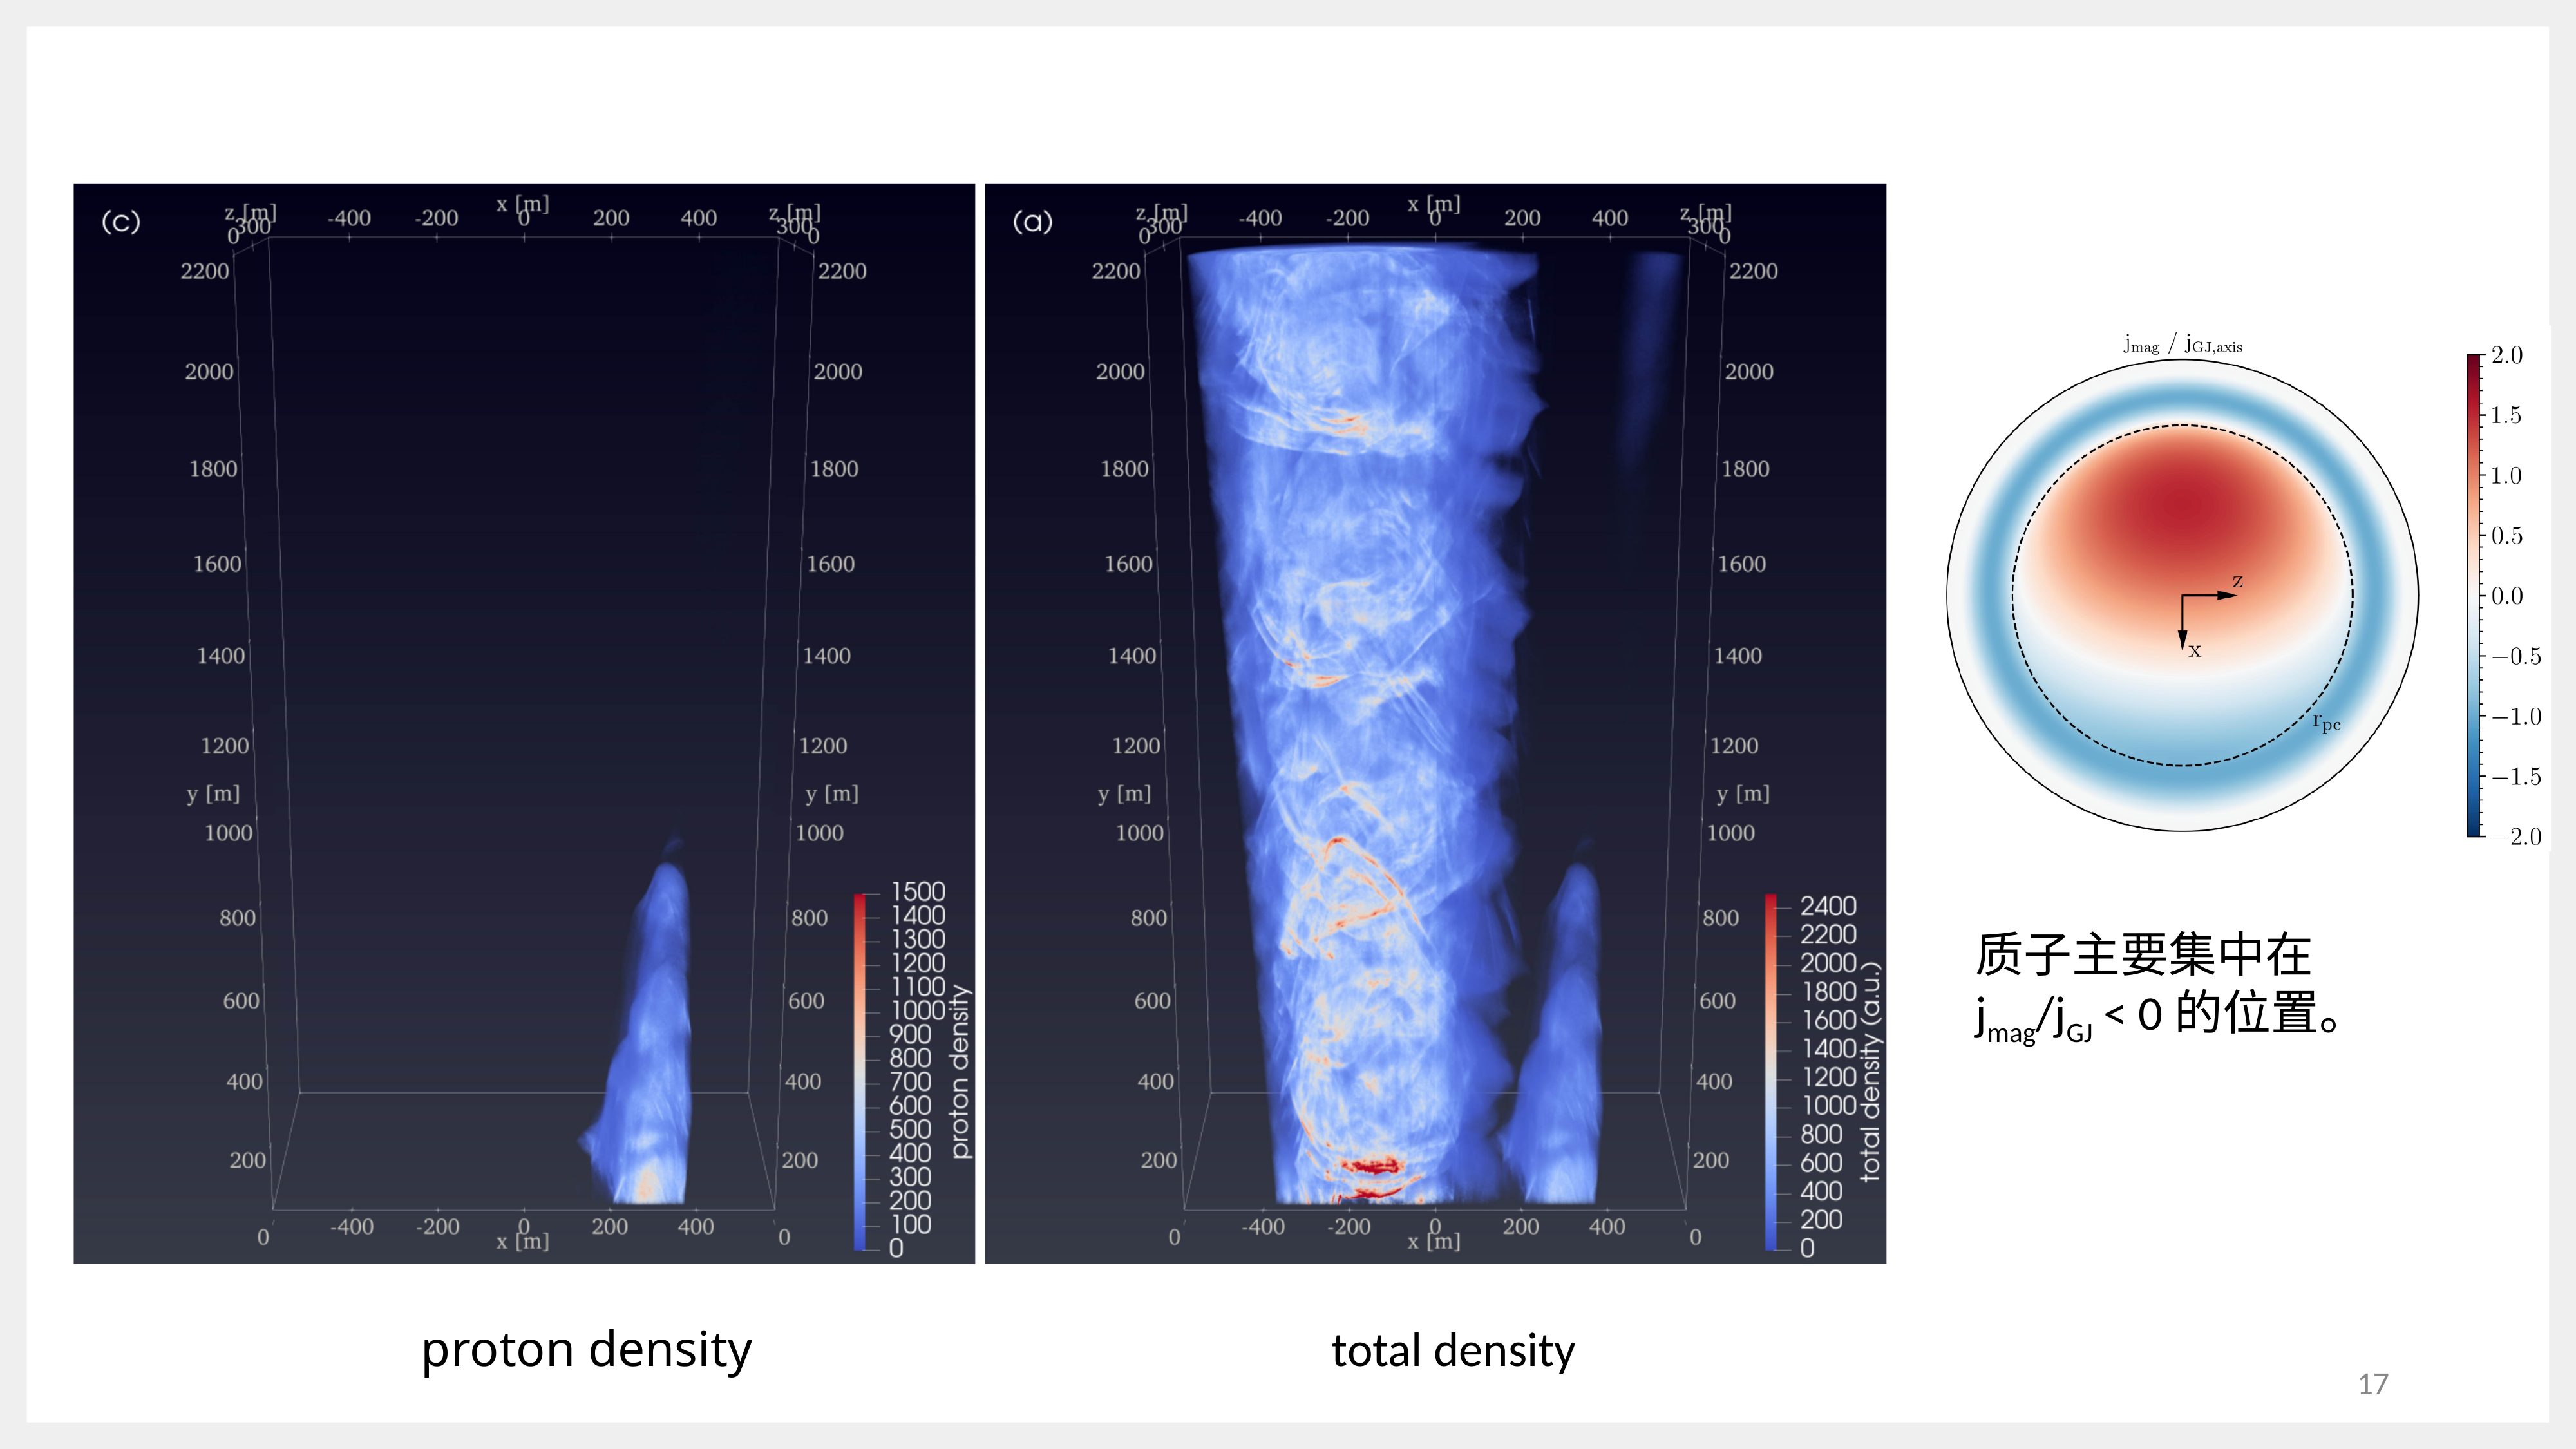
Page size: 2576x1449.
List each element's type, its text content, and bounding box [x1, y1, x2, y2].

picture [1927, 325, 2551, 851]
text_box 质子主要集中在 jmag/jGJ < 0的位置。 [1965, 914, 2504, 1115]
picture [66, 181, 1895, 1268]
slide_number 17 [1818, 1351, 2400, 1412]
text_box proton density total density [412, 1313, 1700, 1381]
